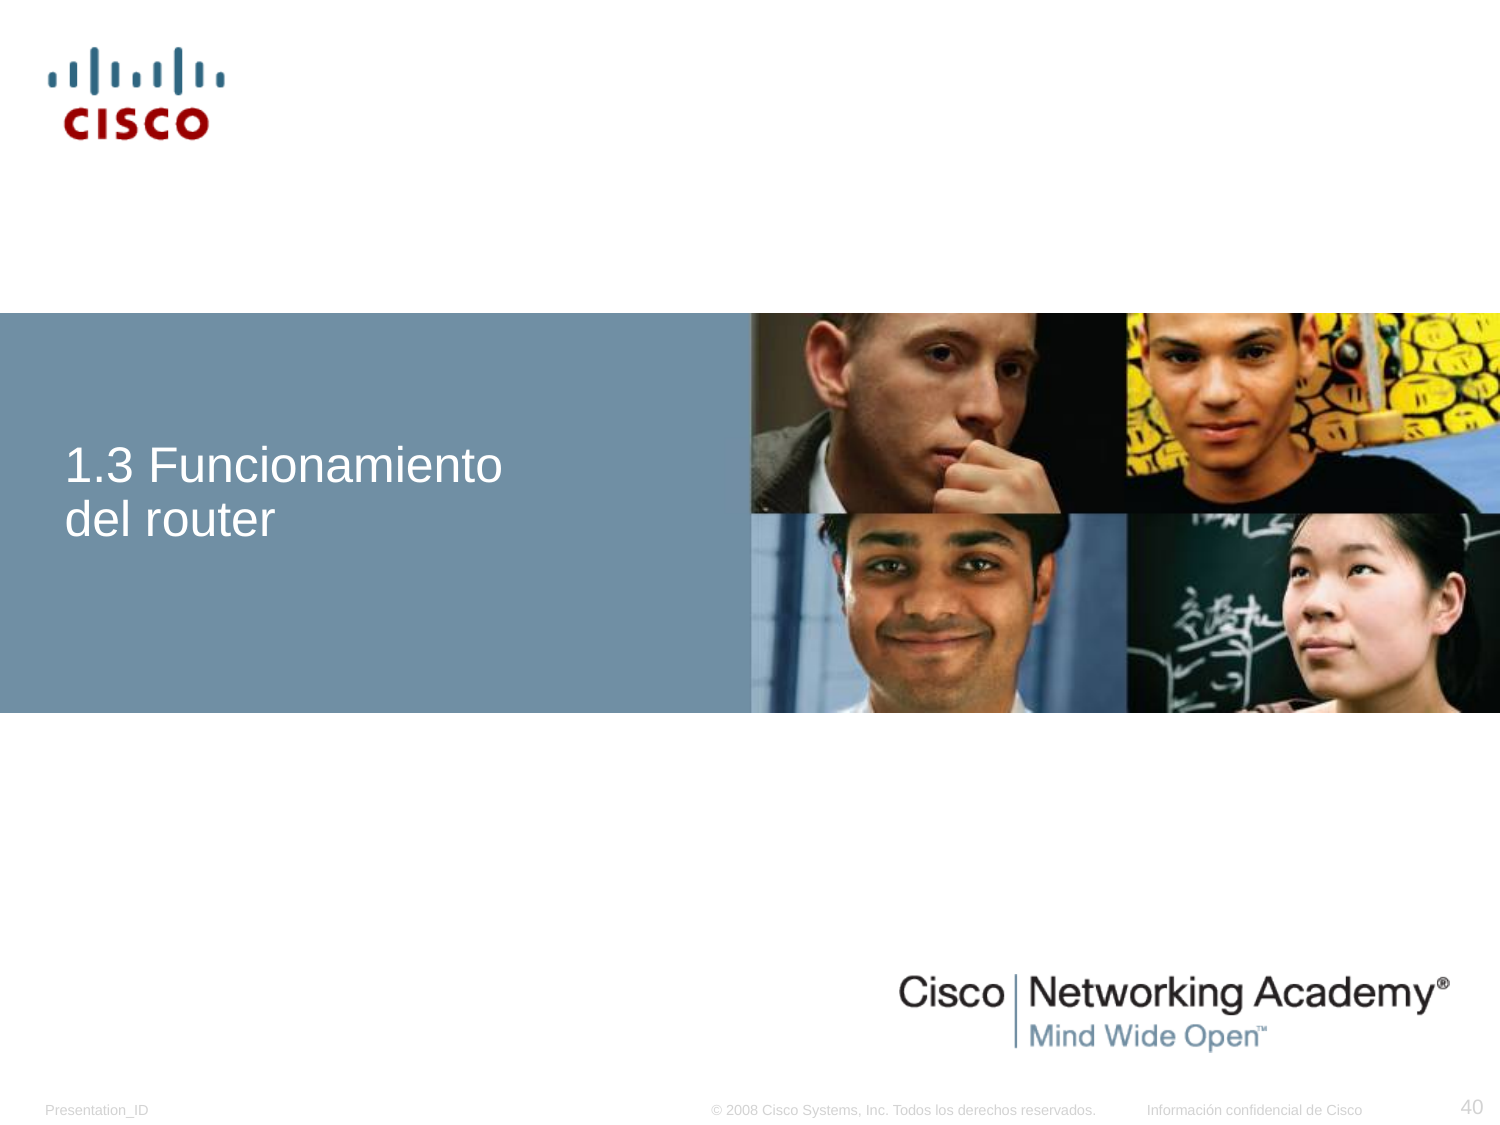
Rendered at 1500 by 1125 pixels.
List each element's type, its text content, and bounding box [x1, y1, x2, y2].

picture [40, 19, 233, 168]
picture [899, 974, 1450, 1053]
picture [0, 313, 1500, 713]
title 1.3 Funcionamiento del router [51, 371, 590, 615]
